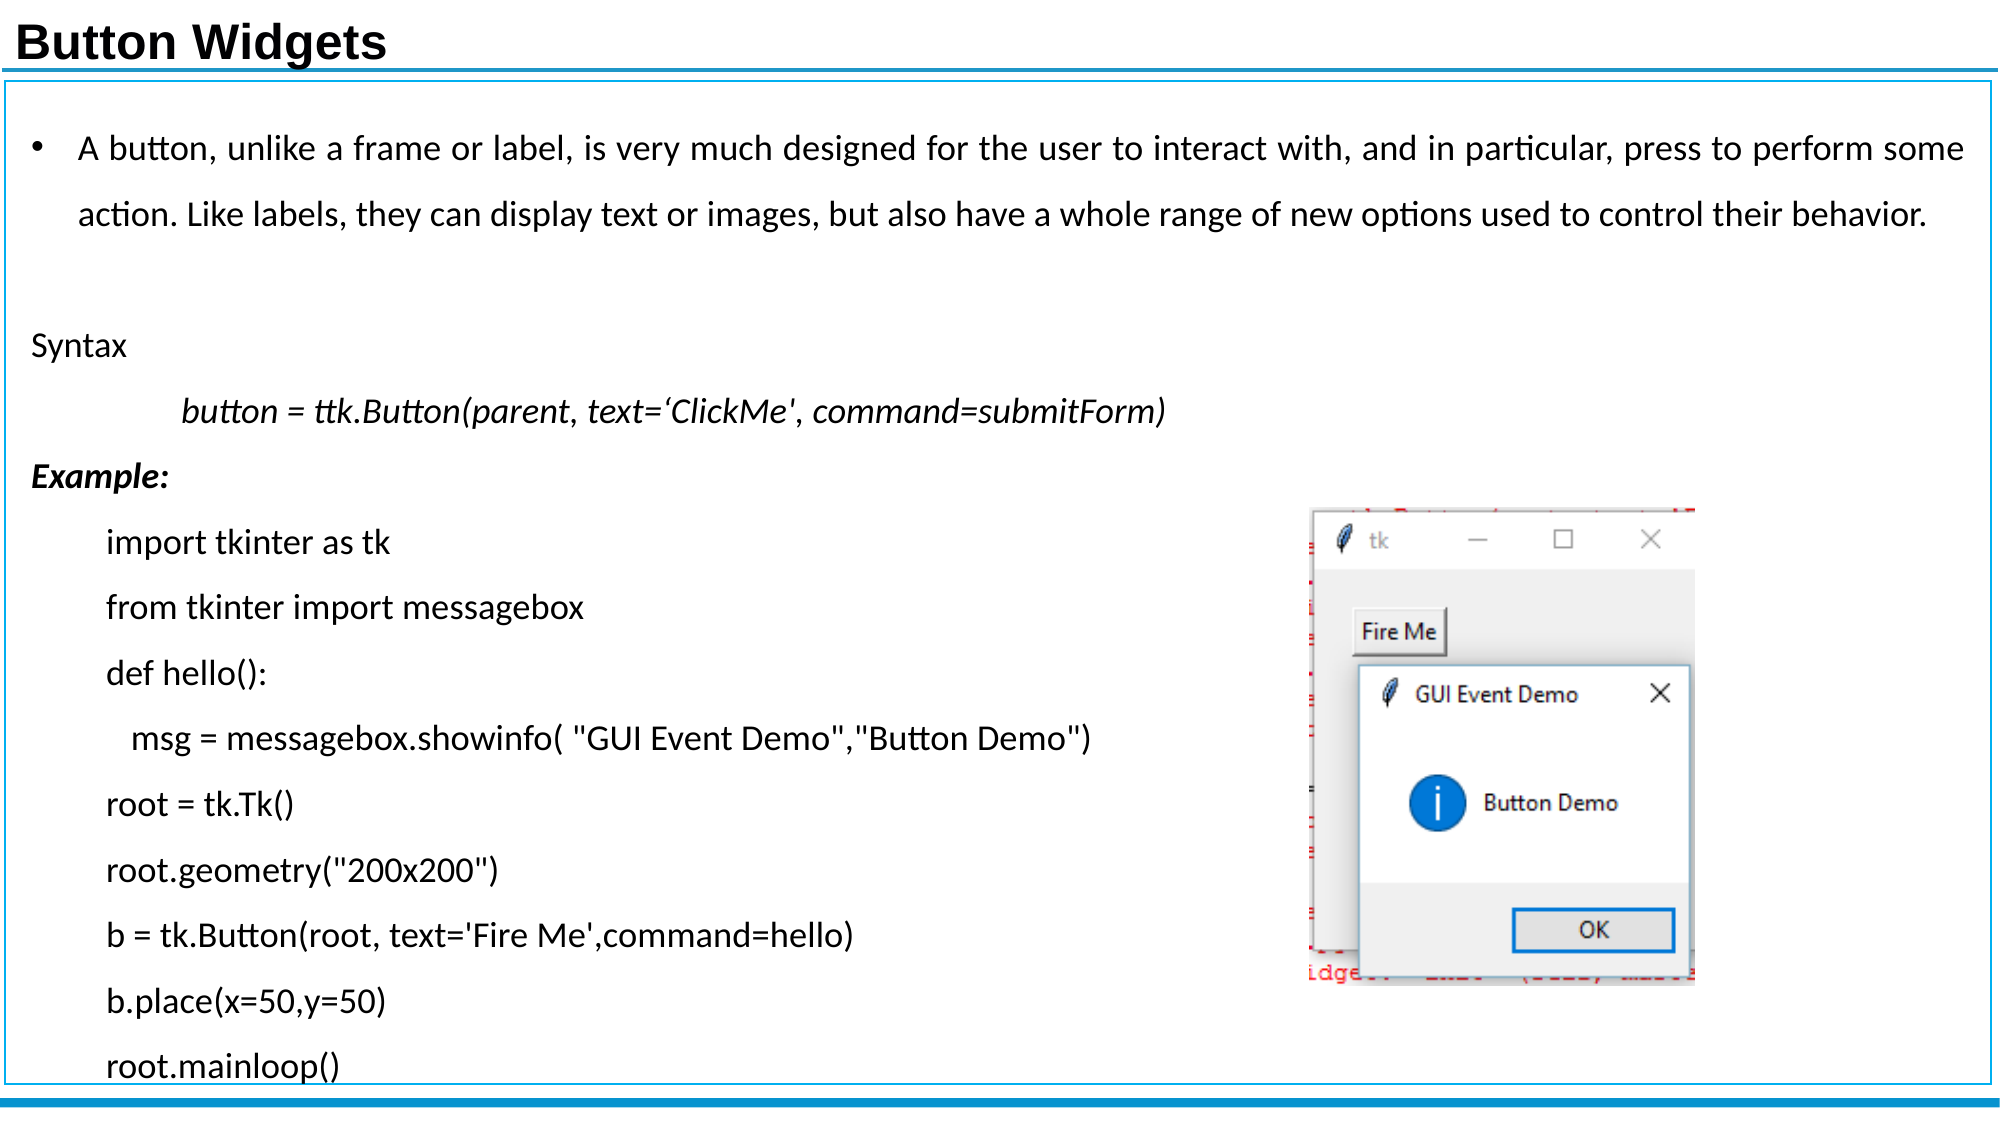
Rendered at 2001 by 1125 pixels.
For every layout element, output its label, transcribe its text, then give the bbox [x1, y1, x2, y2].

text_box A button, unlike a frame or label, is very much designed for the user to interact with, and in particular, press to perform some action. Like labels, they can display text or images, but also have a whole range of new options used to control their behavior. Syntax button = ttk.Button(parent, text=‘ClickMe', command=submitForm) Example: import tkinter as tk from tkinter import messagebox def hello(): msg = messagebox.showinfo( "GUI Event Demo","Button Demo") root = tk.Tk() root.geometry("200x200") b = tk.Button(root, text='Fire Me',command=hello) b.place(x=50,y=50) root.mainloop() [31, 102, 1969, 1086]
picture [1308, 507, 1695, 986]
text_box Button Widgets [12, 9, 1266, 70]
text_box [4, 80, 1992, 1085]
text_box [0, 1098, 2000, 1108]
